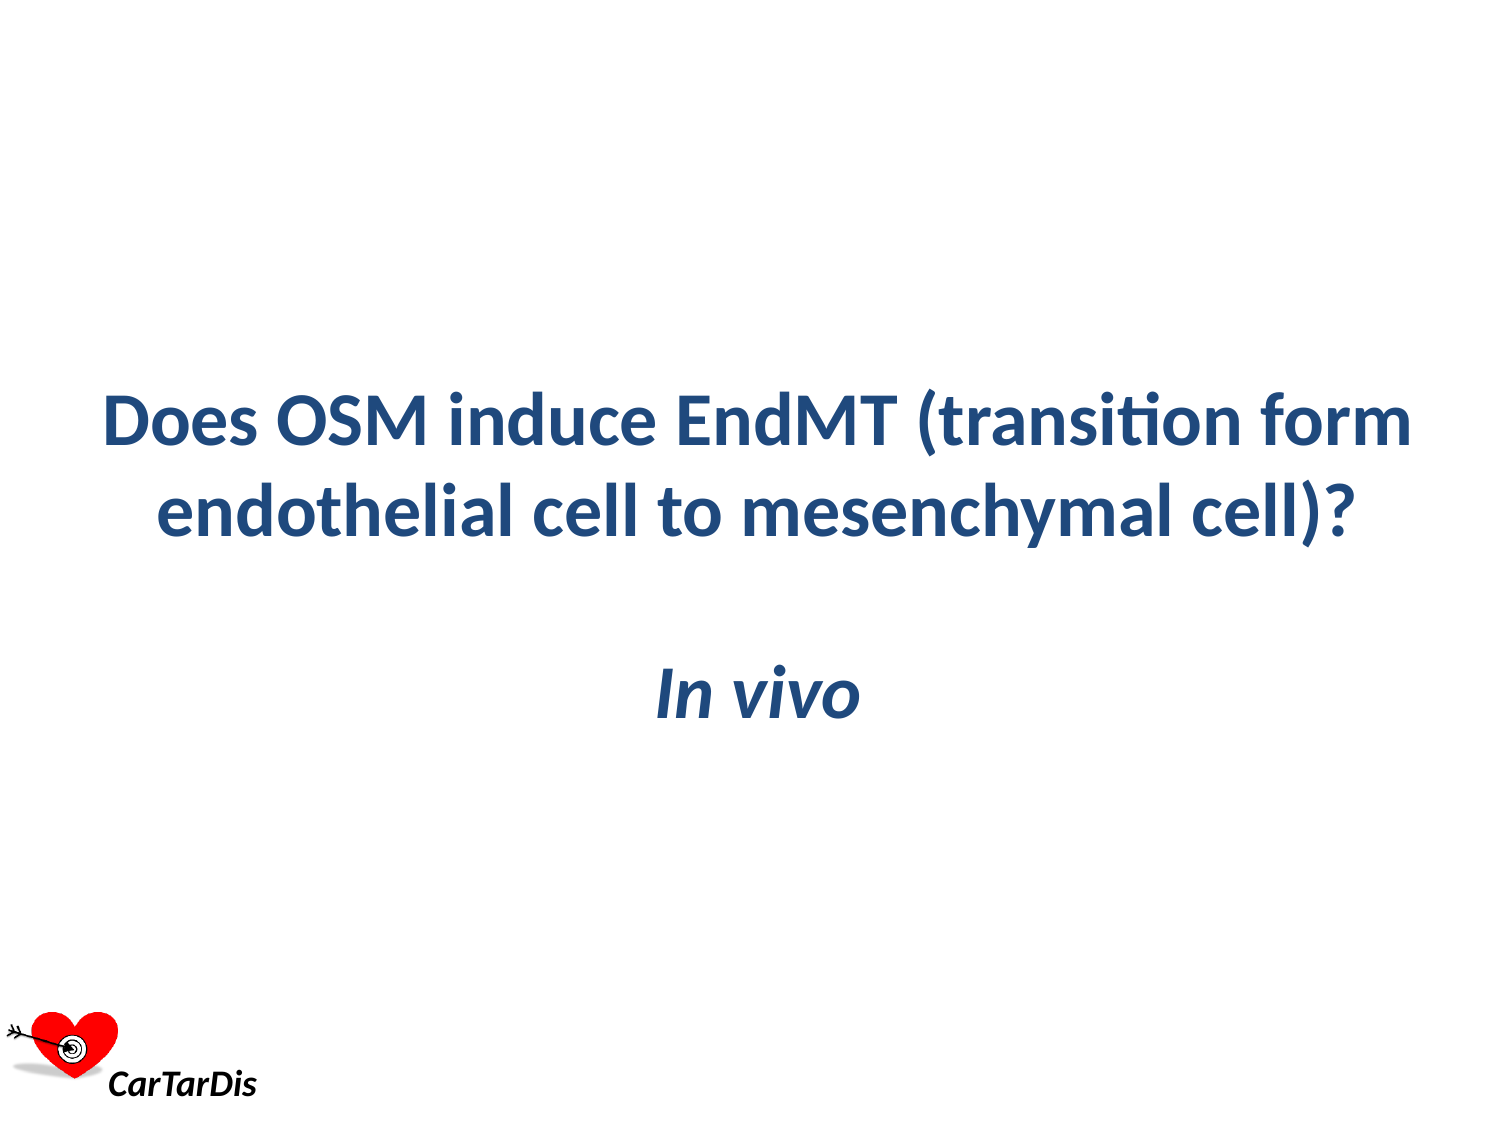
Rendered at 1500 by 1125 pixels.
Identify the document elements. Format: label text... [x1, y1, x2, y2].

text_box Does OSM induce EndMT (transition form endothelial cell to mesenchymal cell)? In vivo [83, 361, 1434, 811]
text_box CarTarDis [93, 1051, 273, 1111]
picture [3, 1011, 119, 1082]
